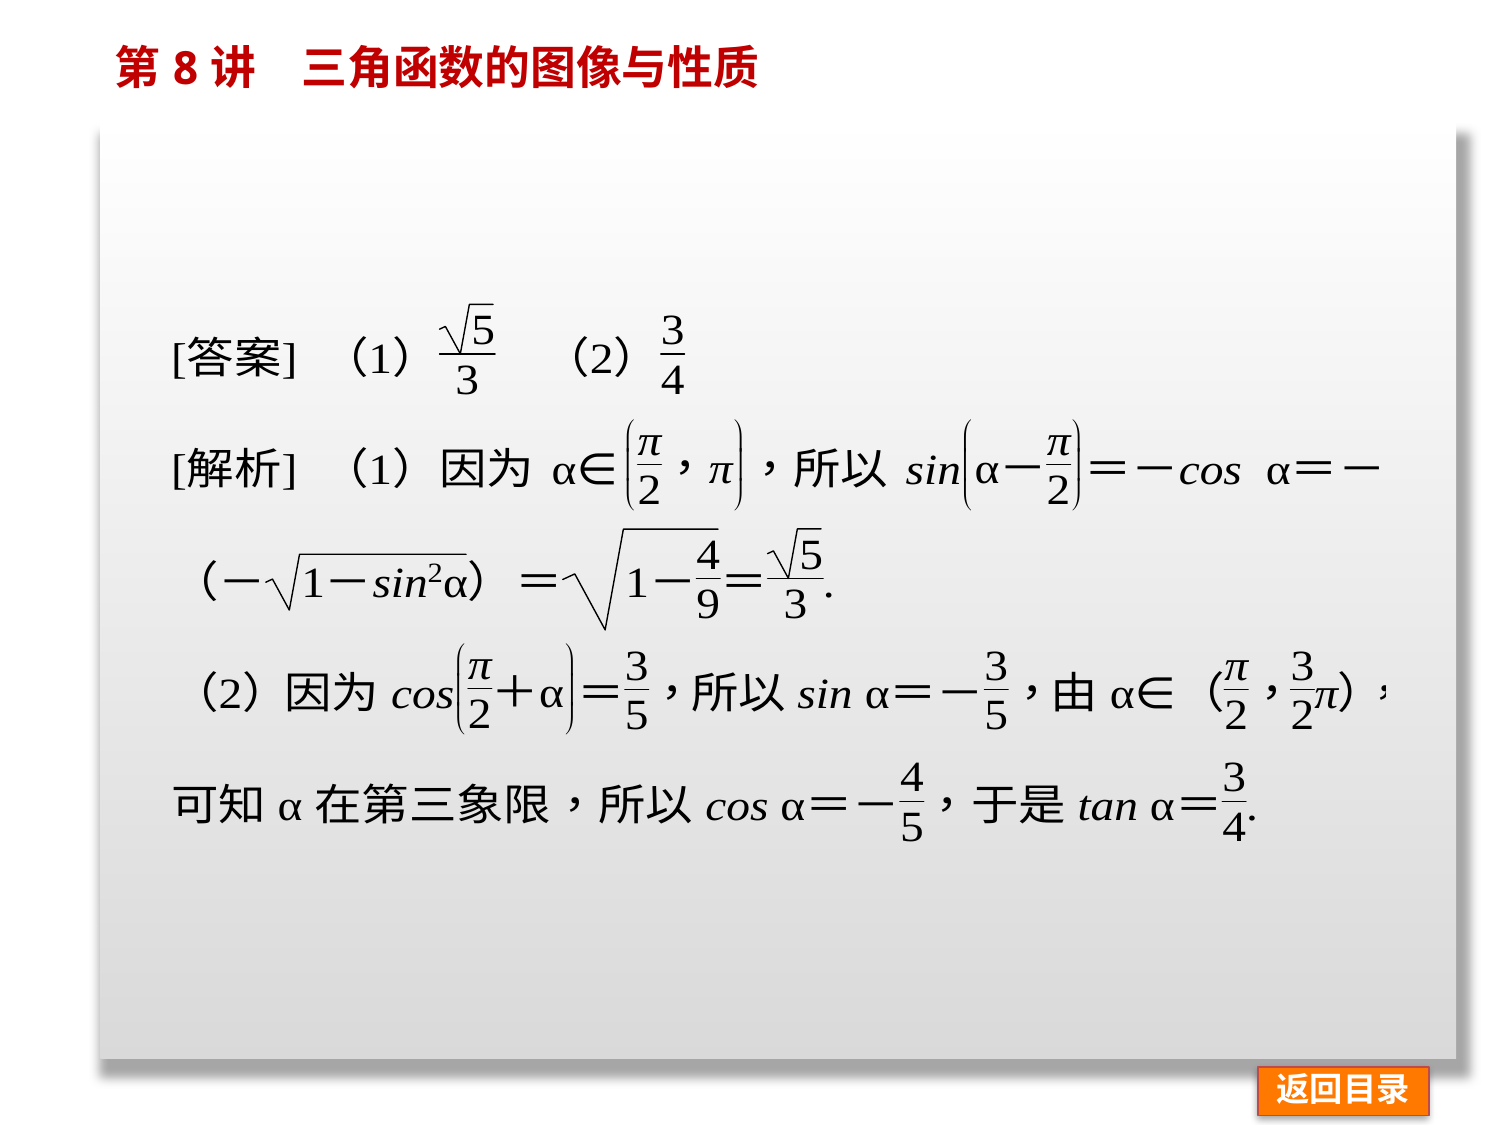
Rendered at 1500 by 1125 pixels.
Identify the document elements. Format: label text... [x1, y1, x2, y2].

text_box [170, 296, 1386, 887]
text_box 第8讲 三角函数的图像与性质 [100, 27, 1199, 106]
text_box [112, 148, 1412, 1035]
text_box 返回目录 [1257, 1066, 1430, 1116]
